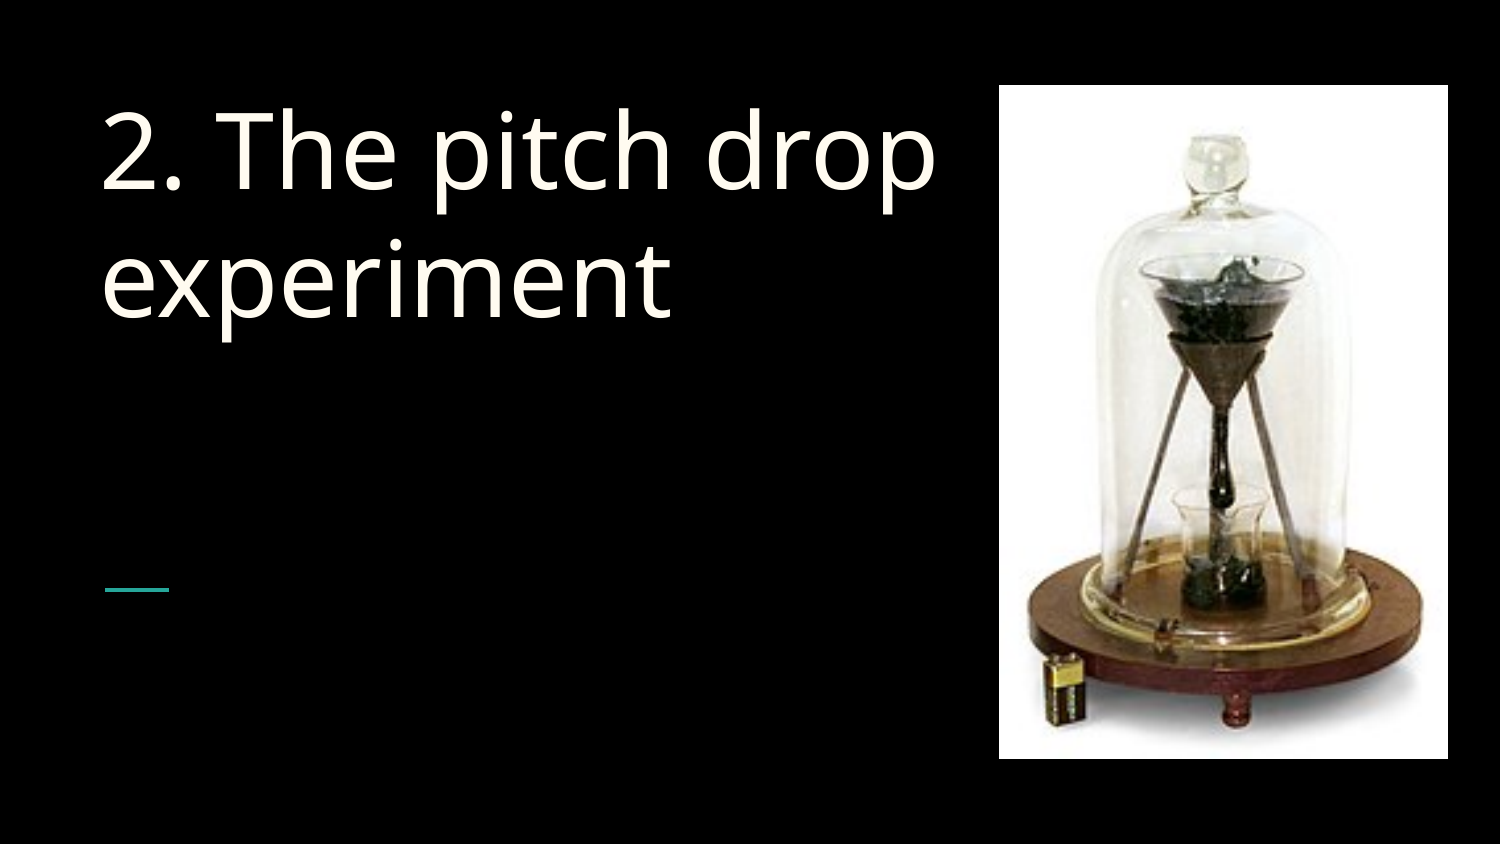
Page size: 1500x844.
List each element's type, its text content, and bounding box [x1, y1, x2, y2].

title 2. The pitch drop experiment [84, 103, 994, 354]
picture [999, 84, 1448, 759]
